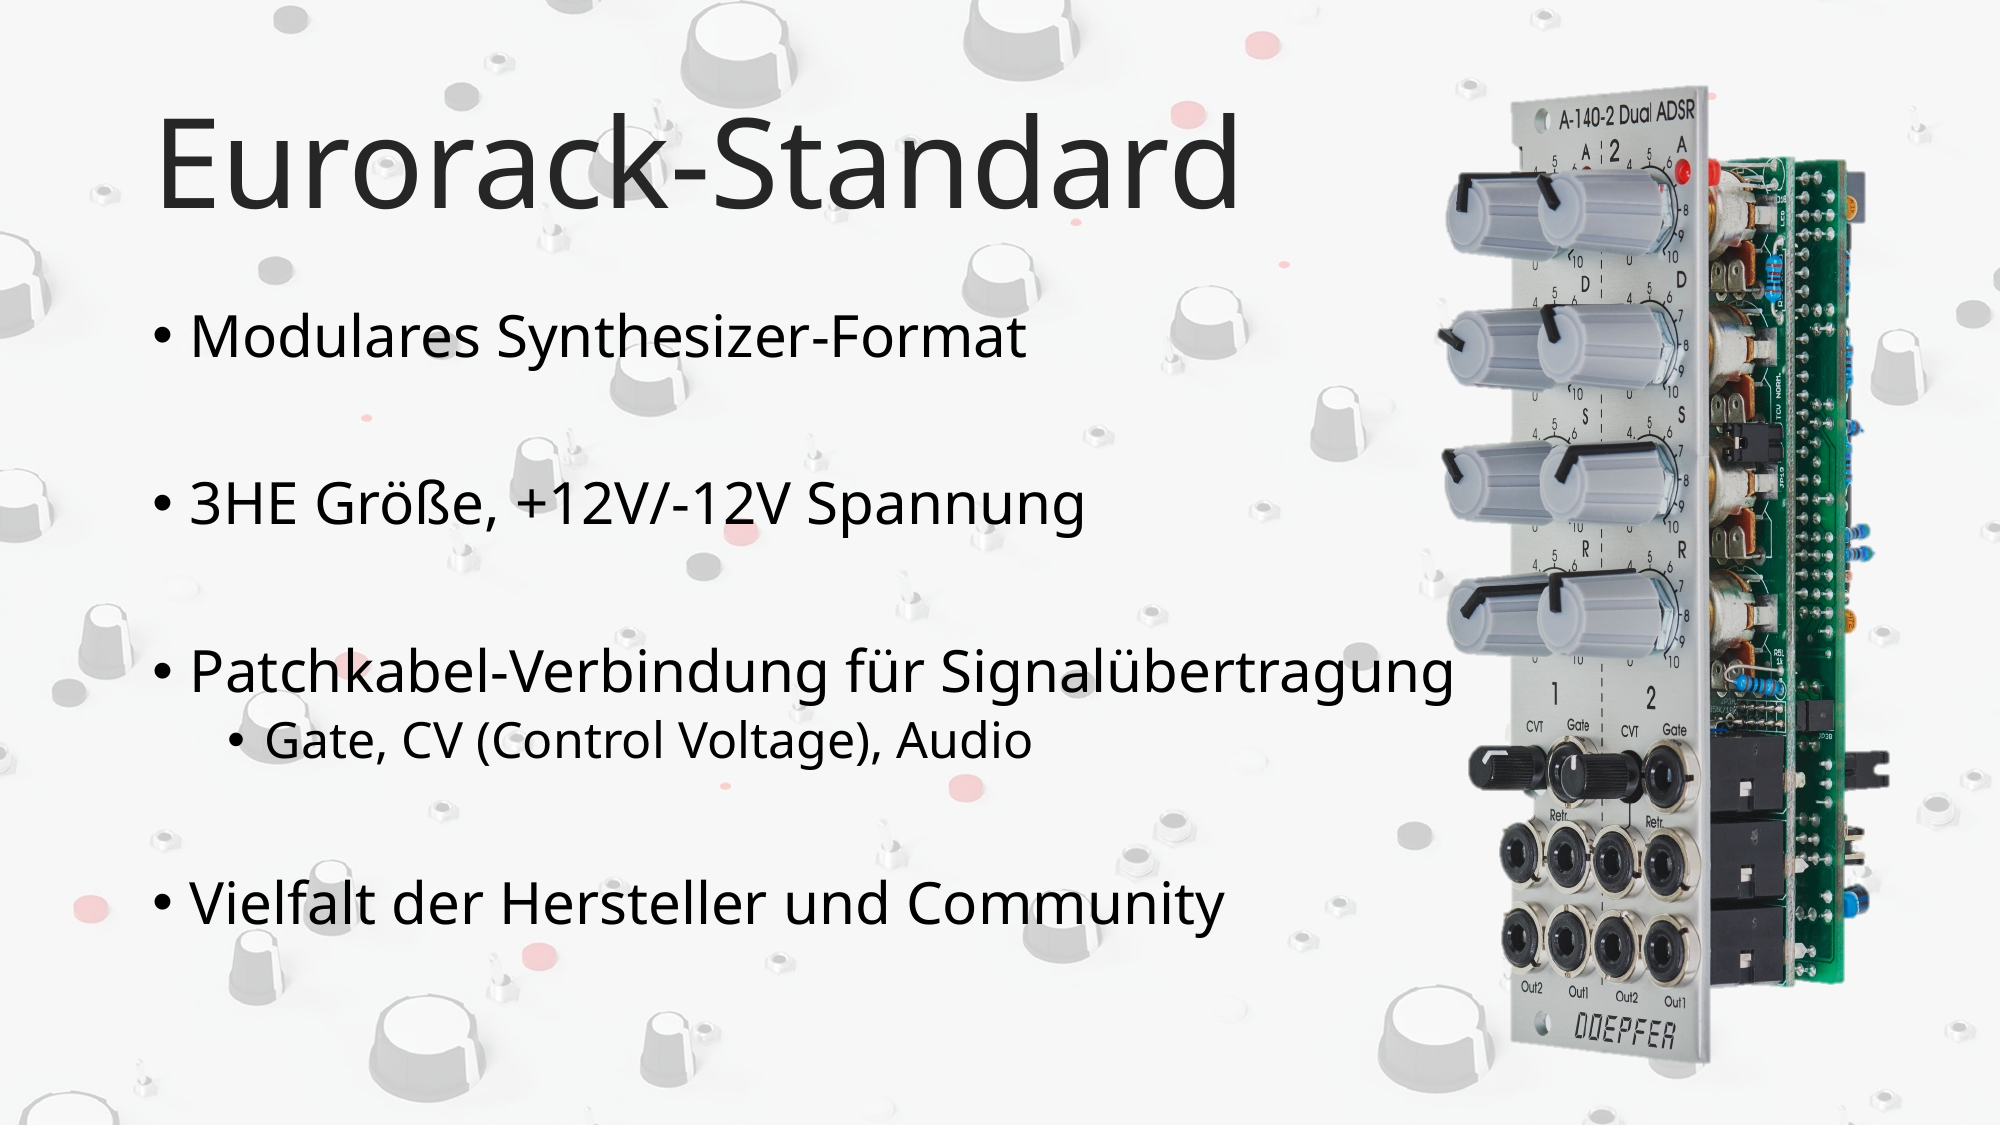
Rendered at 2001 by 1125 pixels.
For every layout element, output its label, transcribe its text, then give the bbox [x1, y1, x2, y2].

title Eurorack-Standard [137, 59, 1863, 278]
list Modulares Synthesizer-Format 3HE Größe, +12V/-12V Spannung Patchkabel-Verbindung für Signalübertragung Gate, CV (Control Voltage), Audio Vielfalt der Hersteller und Community [137, 299, 1322, 1014]
picture [1322, 80, 1981, 1066]
